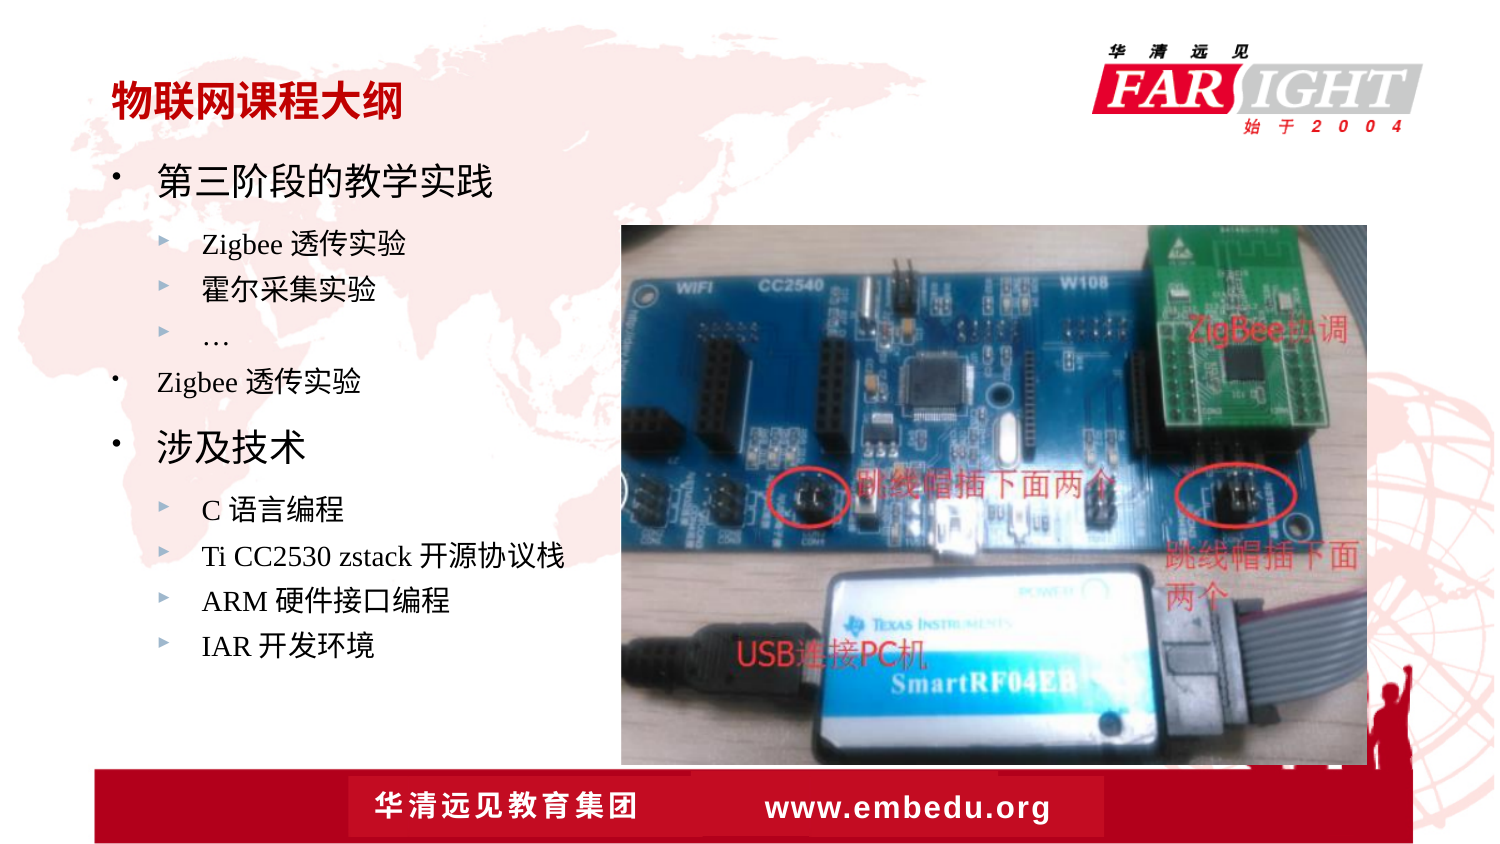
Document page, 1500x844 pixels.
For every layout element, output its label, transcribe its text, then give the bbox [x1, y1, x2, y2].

list 第三阶段的教学实践 Zigbee透传实验 霍尔采集实验 … Zigbee透传实验 涉及技术 C语言编程 Ti CC2530 zstack开源协议栈 ARM硬件接口编程 IAR开发环境 [96, 149, 1412, 753]
picture [0, 0, 1500, 844]
title 物联网课程大纲 [96, 67, 1081, 139]
